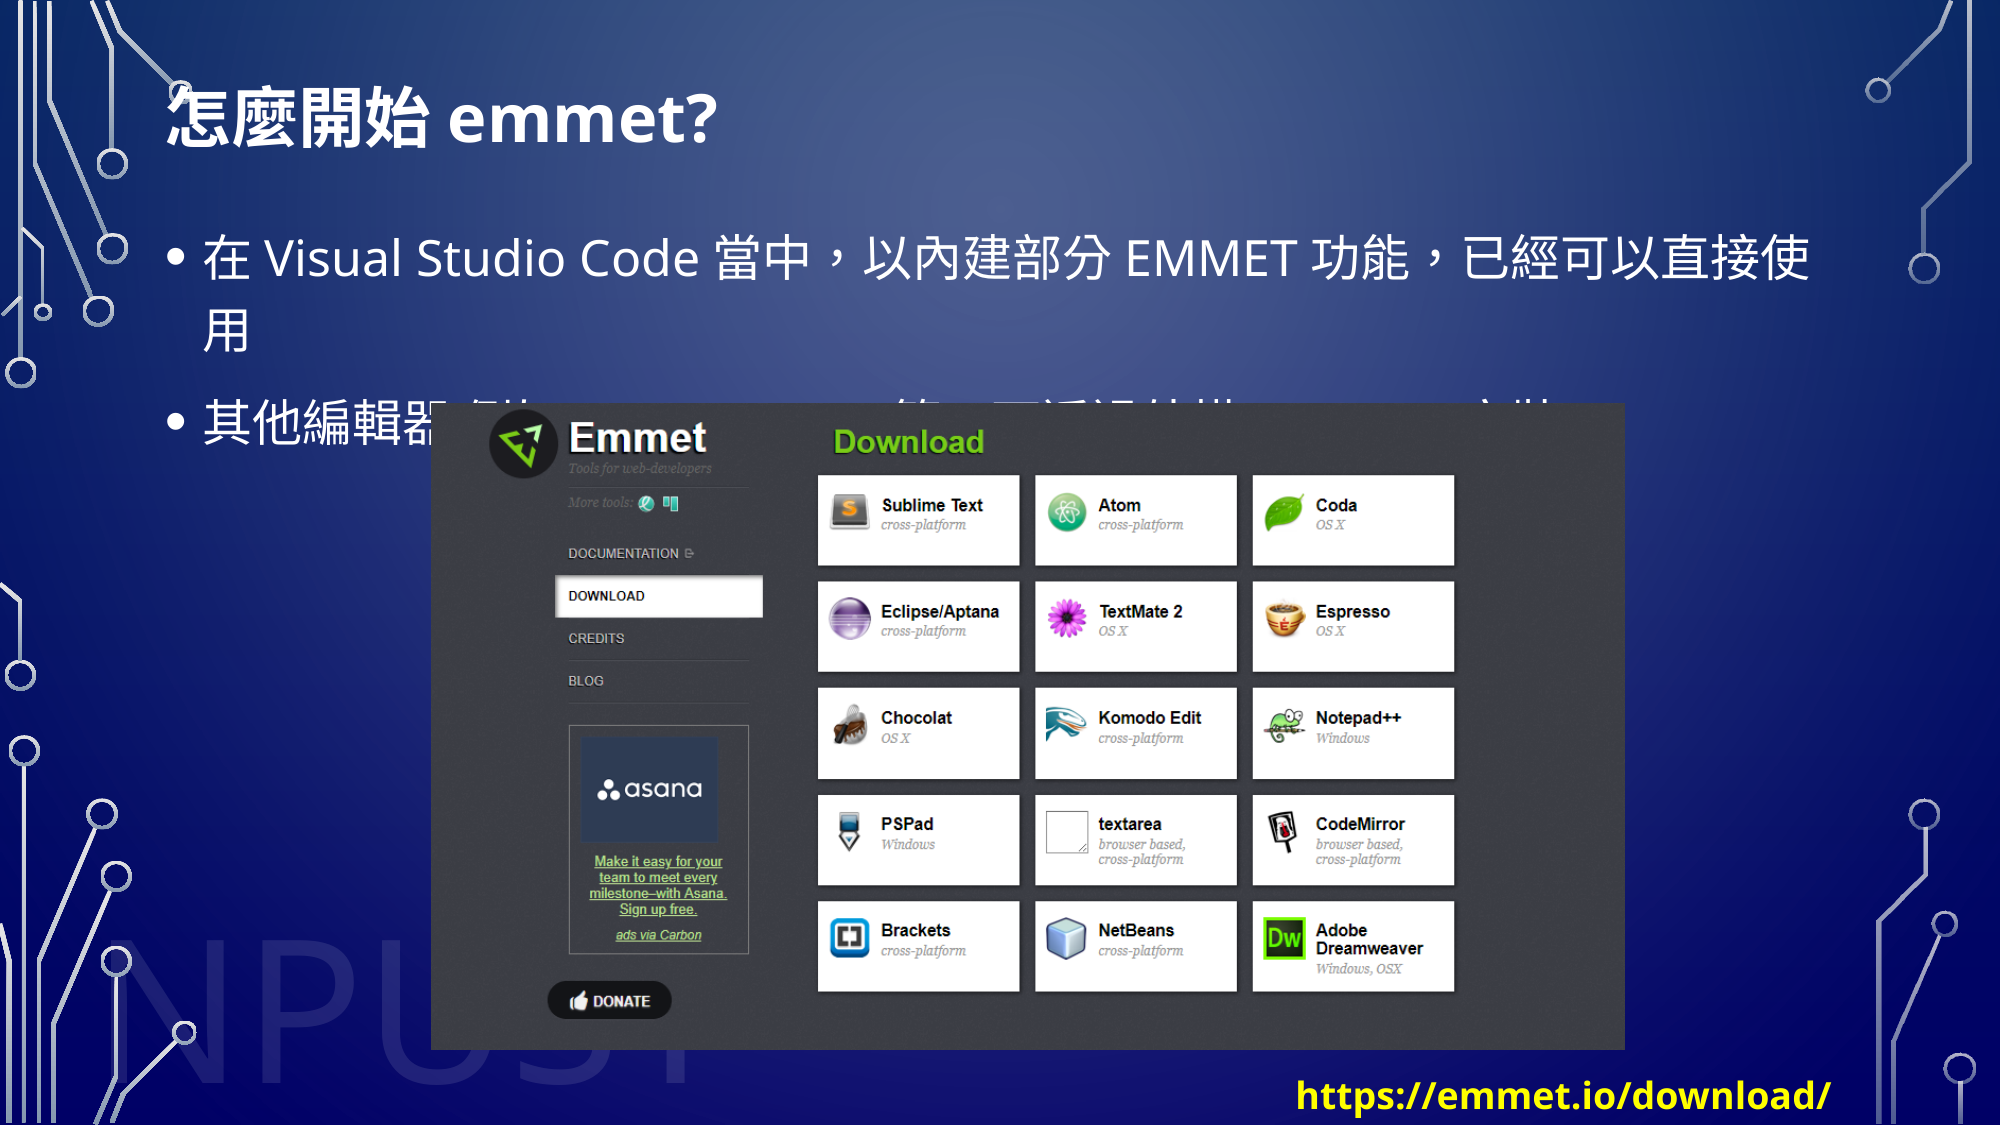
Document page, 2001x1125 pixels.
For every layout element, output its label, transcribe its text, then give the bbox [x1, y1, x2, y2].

title 怎麼開始emmet? [149, 12, 1849, 206]
text_box https://emmet.io/download/ [1280, 1064, 1847, 1125]
picture [430, 403, 1626, 1050]
list 在Visual Studio Code當中，以內建部分EMMET功能，已經可以直接使用 其他編輯器 例如Sublimtext …等，可透過外掛Package安裝 [149, 206, 1849, 813]
